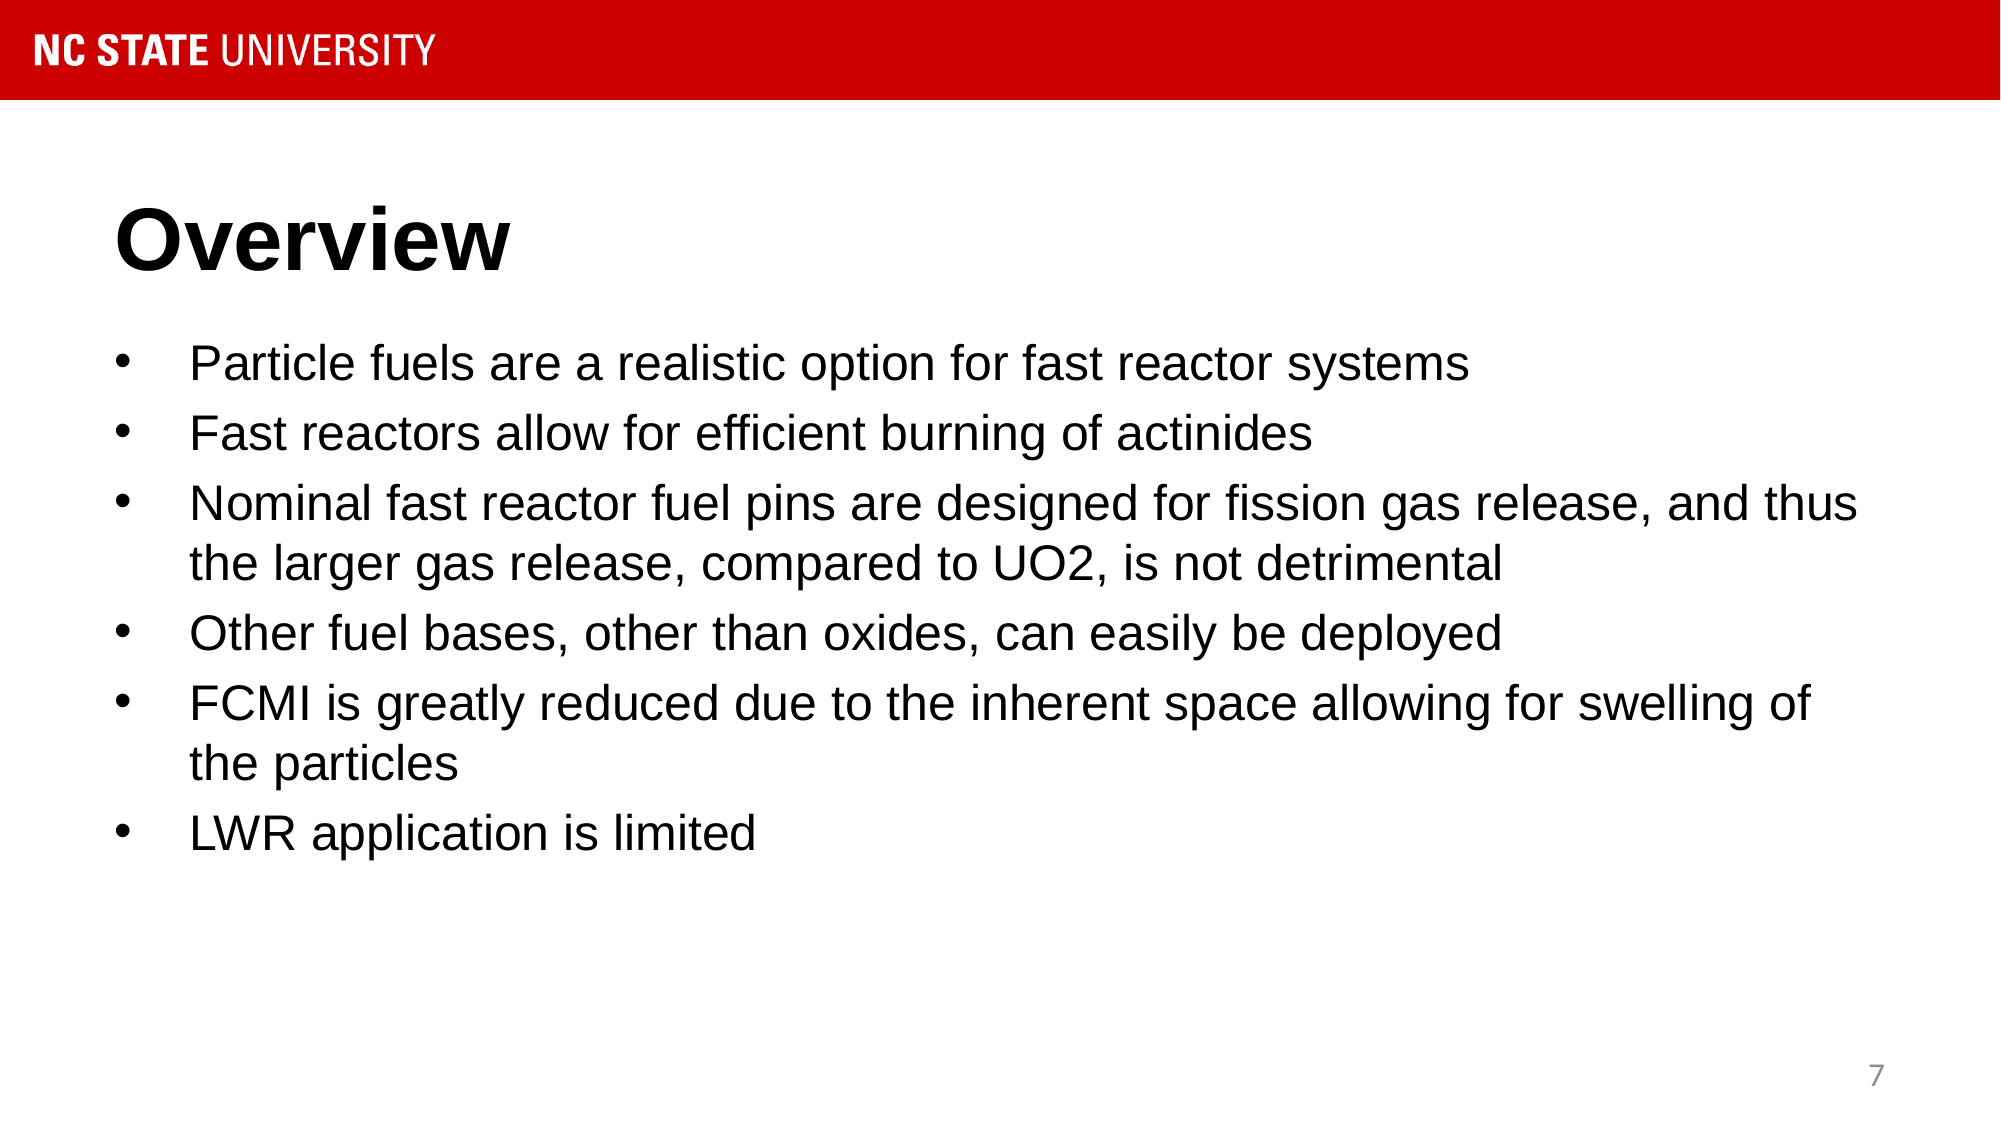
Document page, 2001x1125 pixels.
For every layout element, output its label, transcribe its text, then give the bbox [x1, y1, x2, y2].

title Overview [99, 147, 1900, 322]
picture [0, 0, 2001, 100]
slide_number 7 [1433, 1042, 1900, 1103]
list Particle fuels are a realistic option for fast reactor systems Fast reactors allow for efficient burning of actinides Nominal fast reactor fuel pins are designed for fission gas release, and thus the larger gas release, compared to UO2, is not detrimental Other fuel bases, other than oxides, can easily be deployed FCMI is greatly reduced due to the inherent space allowing for swelling of the particles LWR application is limited [99, 322, 1900, 1005]
